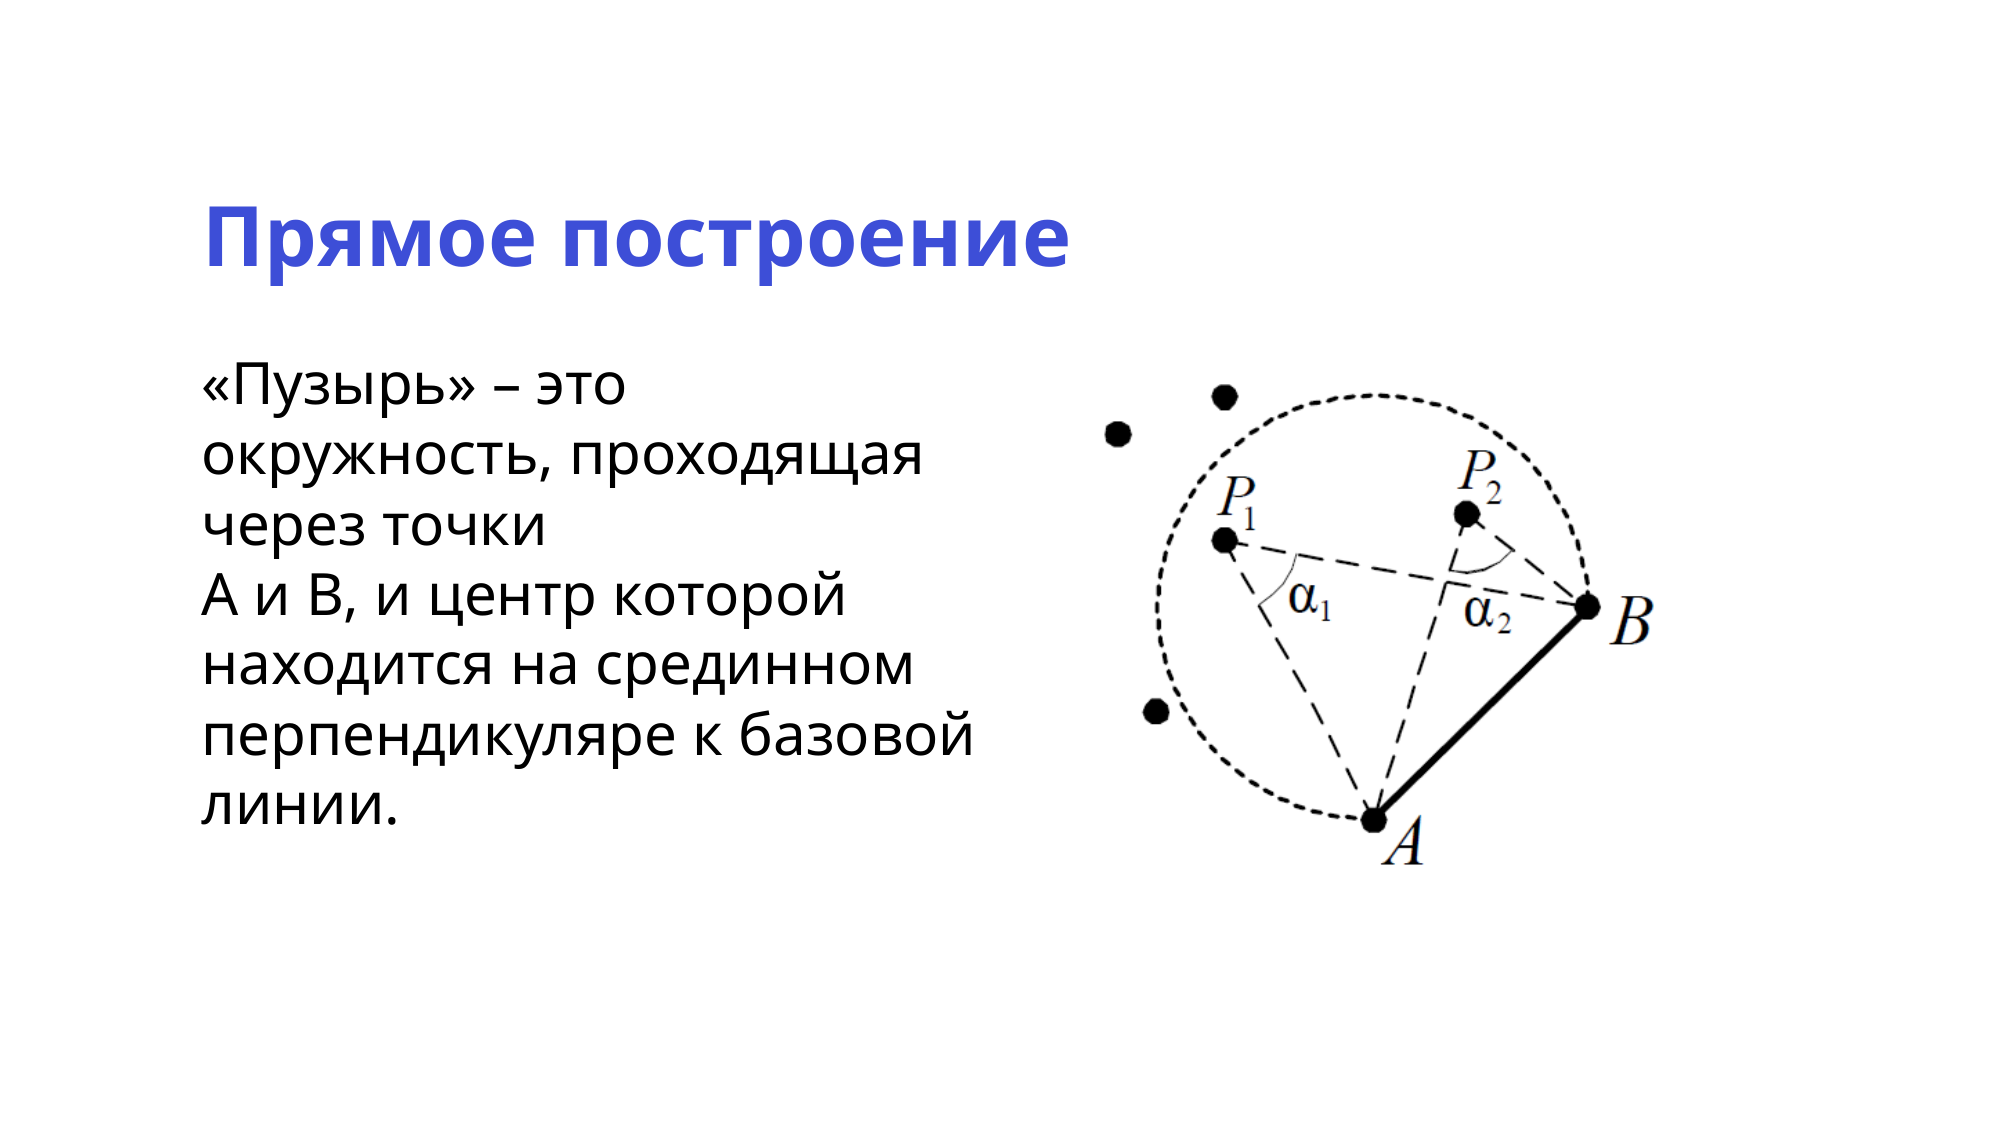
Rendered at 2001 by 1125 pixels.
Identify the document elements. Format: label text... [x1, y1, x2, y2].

text_box Прямое построение [187, 187, 1820, 307]
text_box «Пузырь» – это окружность, проходящая через точки A и B, и центр которой находится на срединном перпендикуляре к базовой линии. [186, 339, 1000, 844]
picture [1059, 339, 1719, 883]
